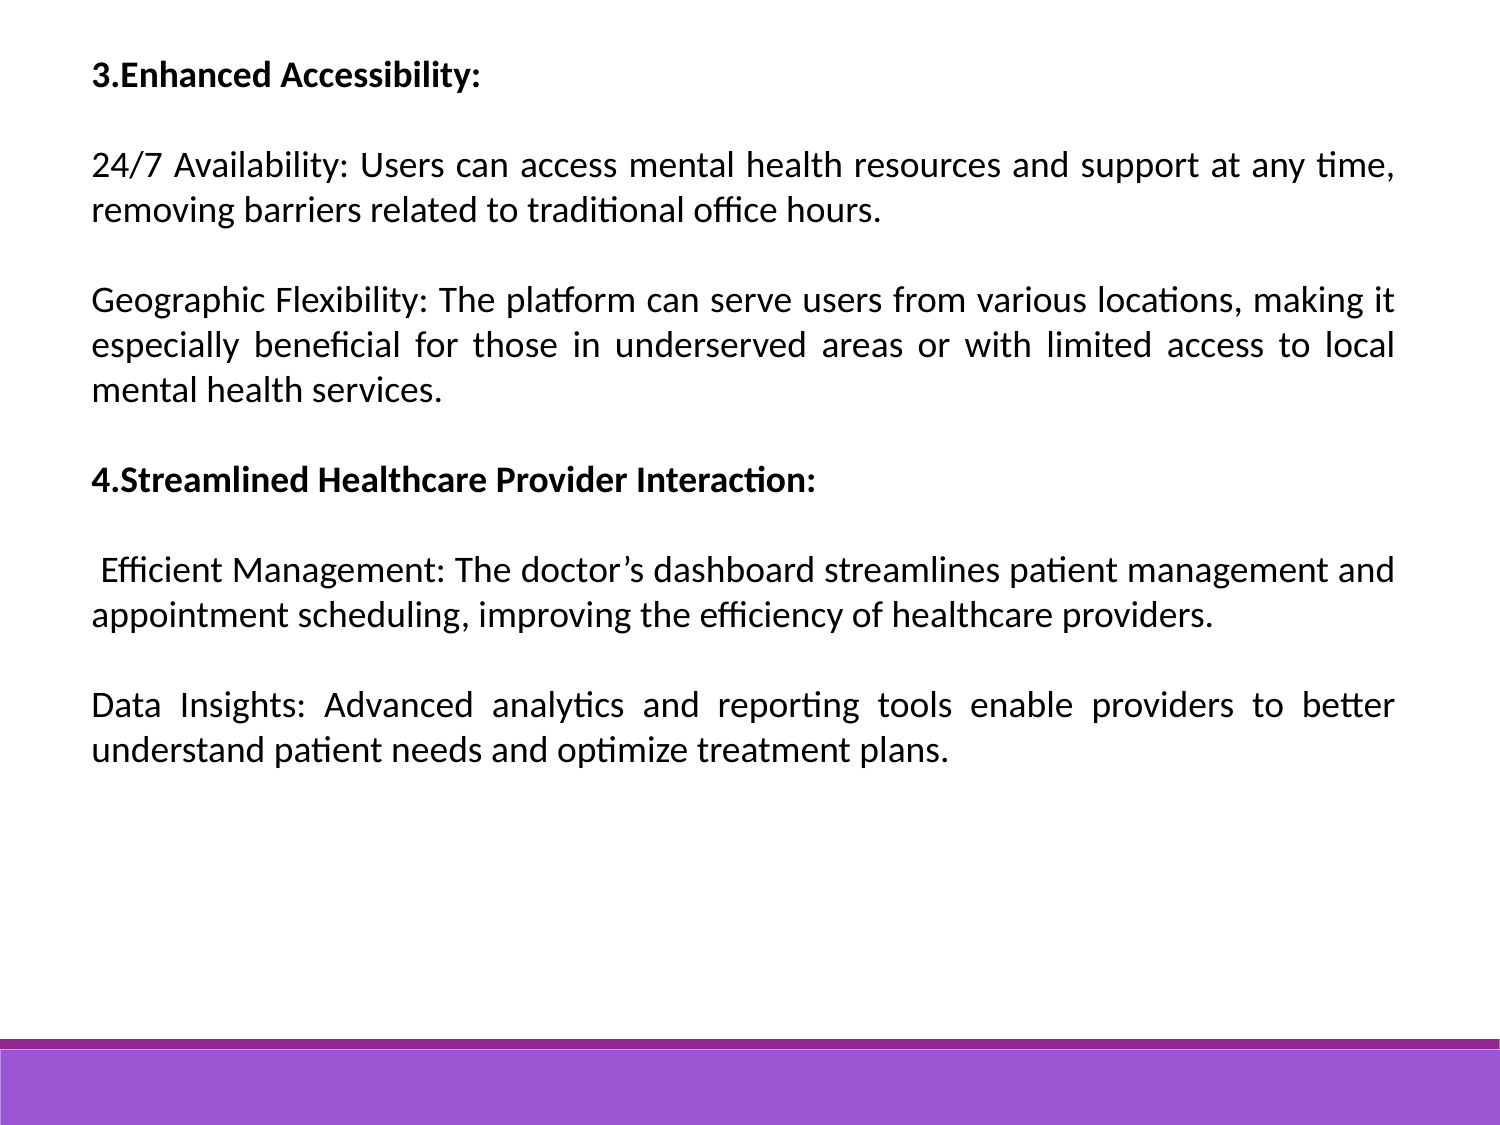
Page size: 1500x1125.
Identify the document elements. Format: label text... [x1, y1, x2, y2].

text_box 3.Enhanced Accessibility: 24/7 Availability: Users can access mental health resources and support at any time, removing barriers related to traditional office hours. Geographic Flexibility: The platform can serve users from various locations, making it especially beneficial for those in underserved areas or with limited access to local mental health services. 4.Streamlined Healthcare Provider Interaction: Efficient Management: The doctor’s dashboard streamlines patient management and appointment scheduling, improving the efficiency of healthcare providers. Data Insights: Advanced analytics and reporting tools enable providers to better understand patient needs and optimize treatment plans. [76, 42, 1412, 1125]
